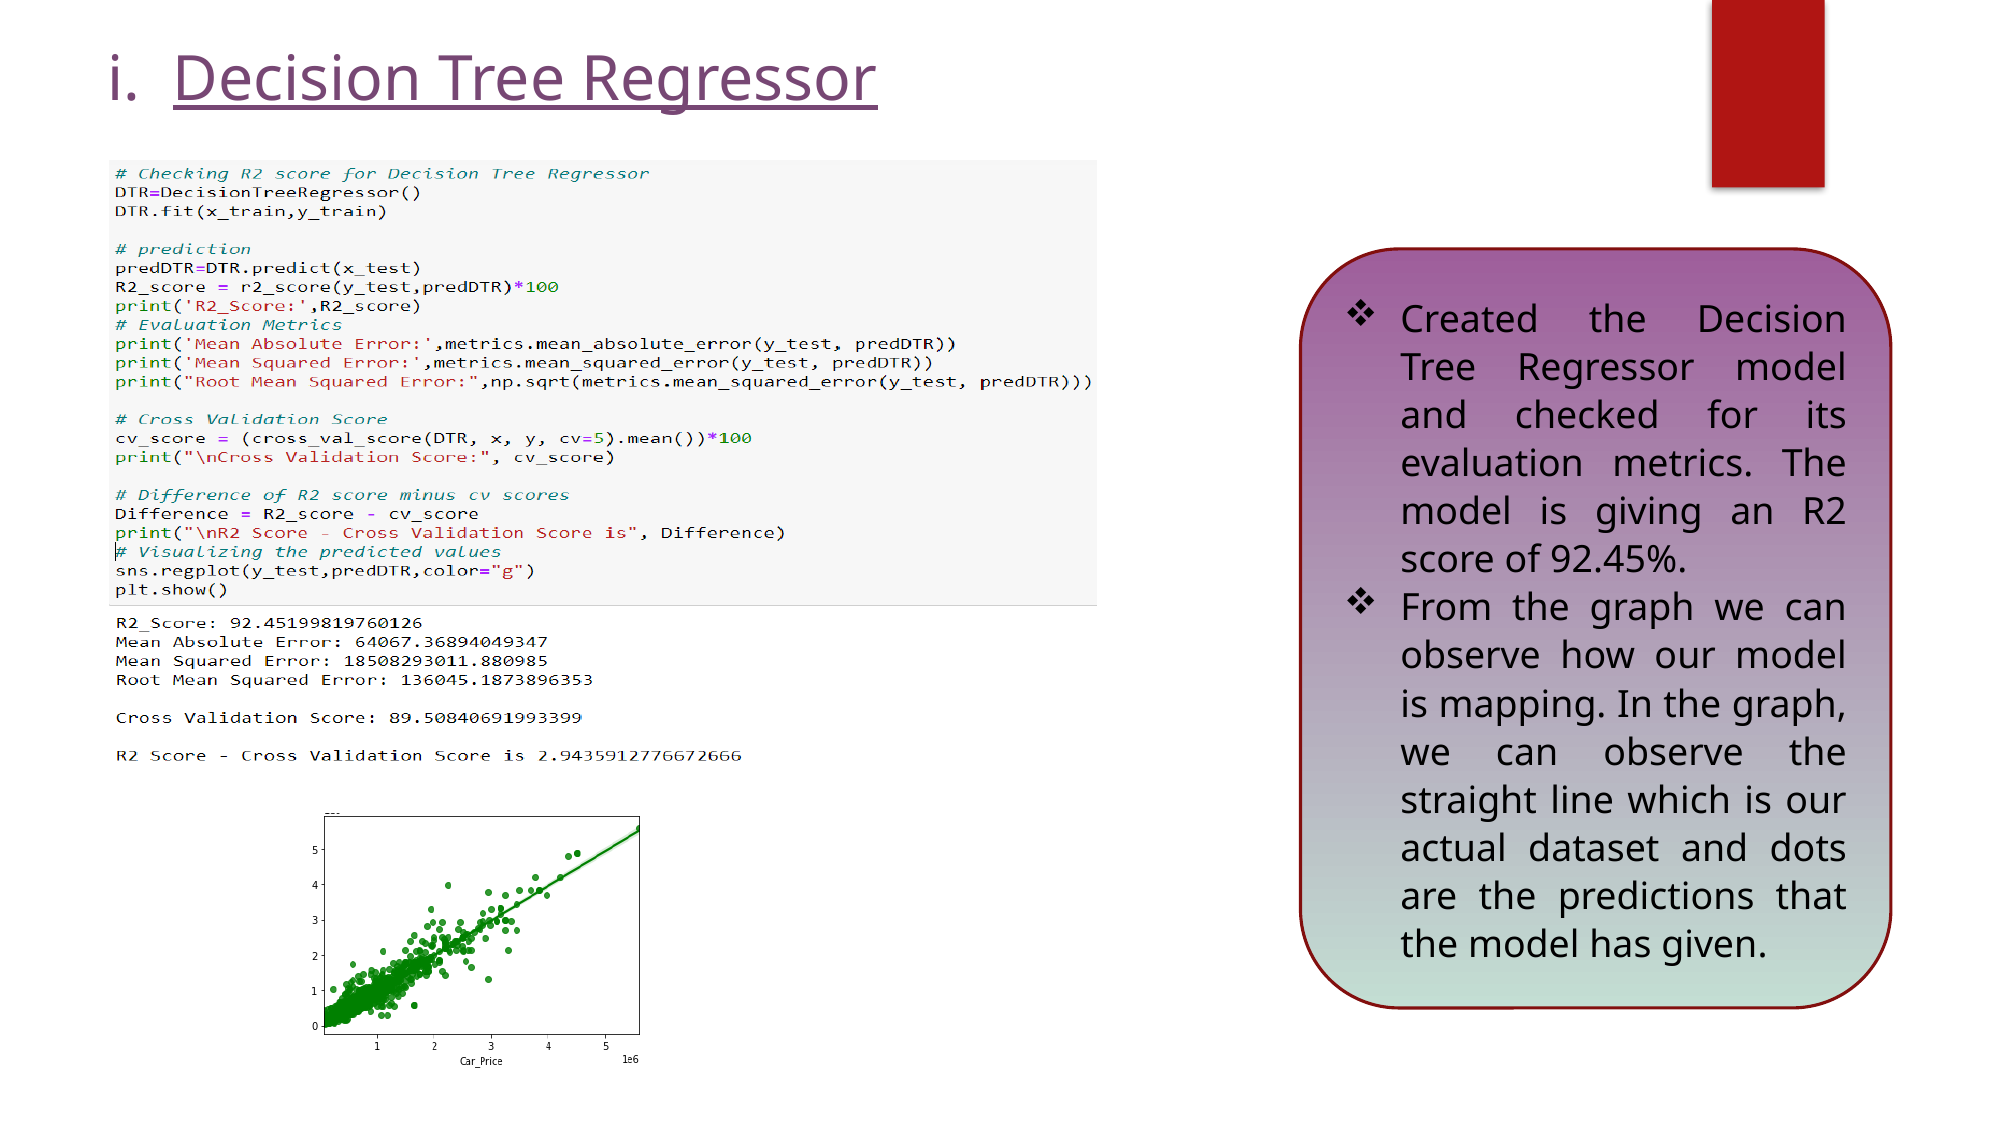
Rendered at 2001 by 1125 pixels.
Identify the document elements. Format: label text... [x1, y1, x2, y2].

text_box Created the Decision Tree Regressor model and checked for its evaluation metrics. The model is giving an R2 score of 92.45%. From the graph we can observe how our model is mapping. In the graph, we can observe the straight line which is our actual dataset and dots are the predictions that the model has given. [1298, 247, 1893, 1010]
picture [304, 813, 645, 1075]
text_box Decision Tree Regressor [17, 25, 1872, 121]
picture [108, 160, 1097, 765]
